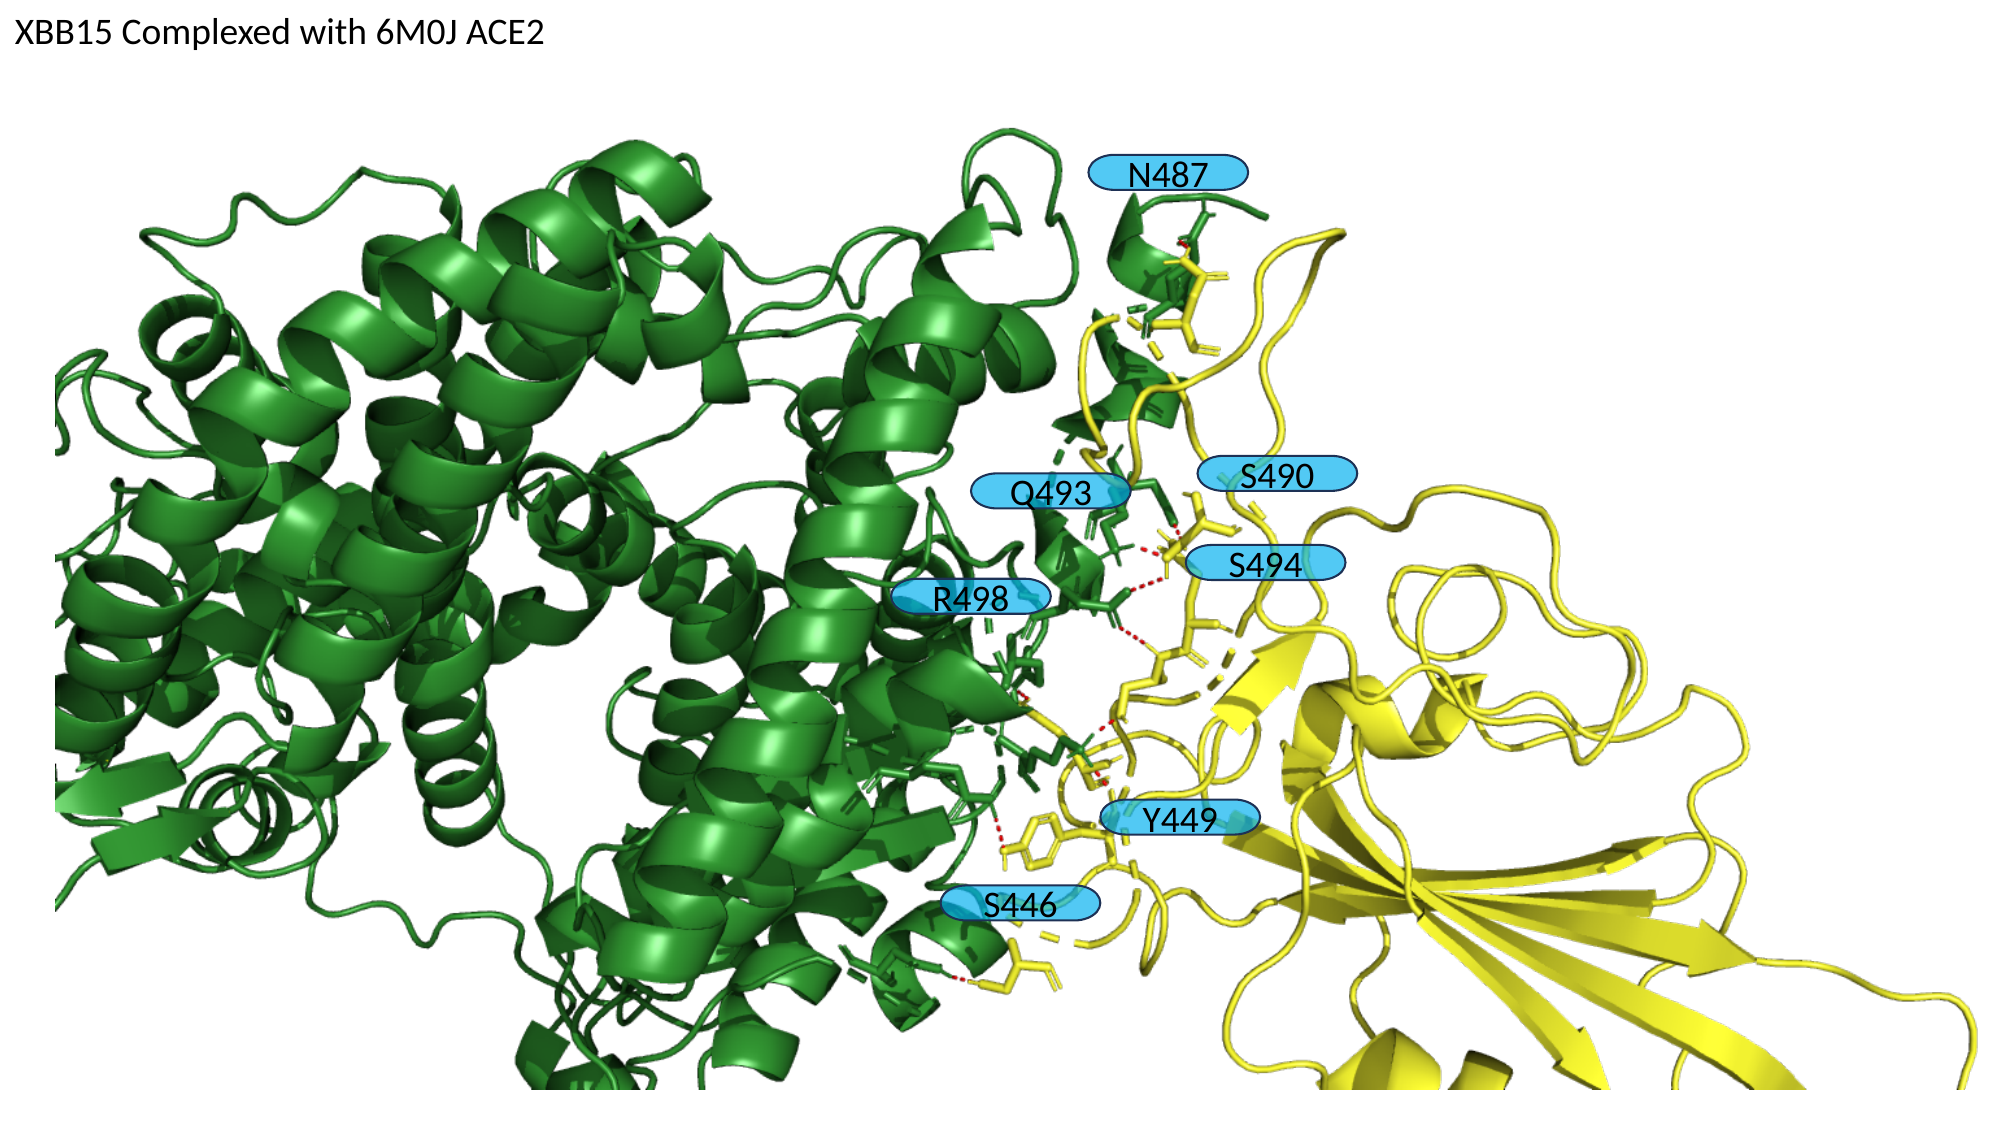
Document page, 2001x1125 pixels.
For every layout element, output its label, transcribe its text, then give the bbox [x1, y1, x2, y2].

text_box XBB15 Complexed with 6M0J ACE2 [0, 0, 55, 60]
picture [55, 0, 2000, 1090]
